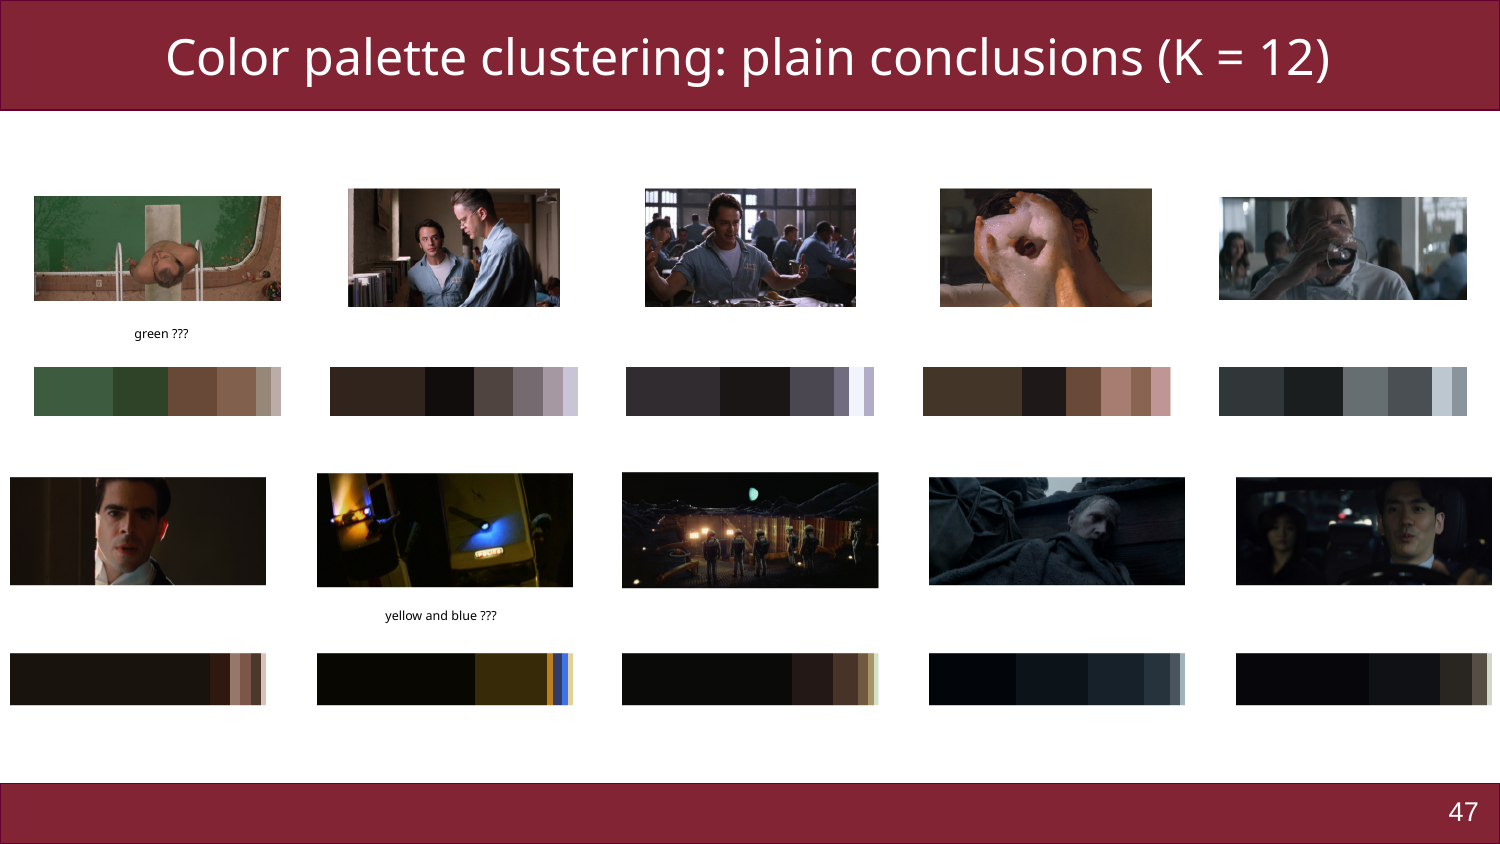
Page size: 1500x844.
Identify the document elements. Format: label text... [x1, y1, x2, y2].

picture [0, 163, 1500, 731]
text_box Color palette clustering: plain conclusions (K = 12) [0, 0, 1500, 111]
slide_number ‹#› [1403, 779, 1494, 844]
text_box [0, 783, 1403, 844]
text_box [1494, 783, 1500, 844]
